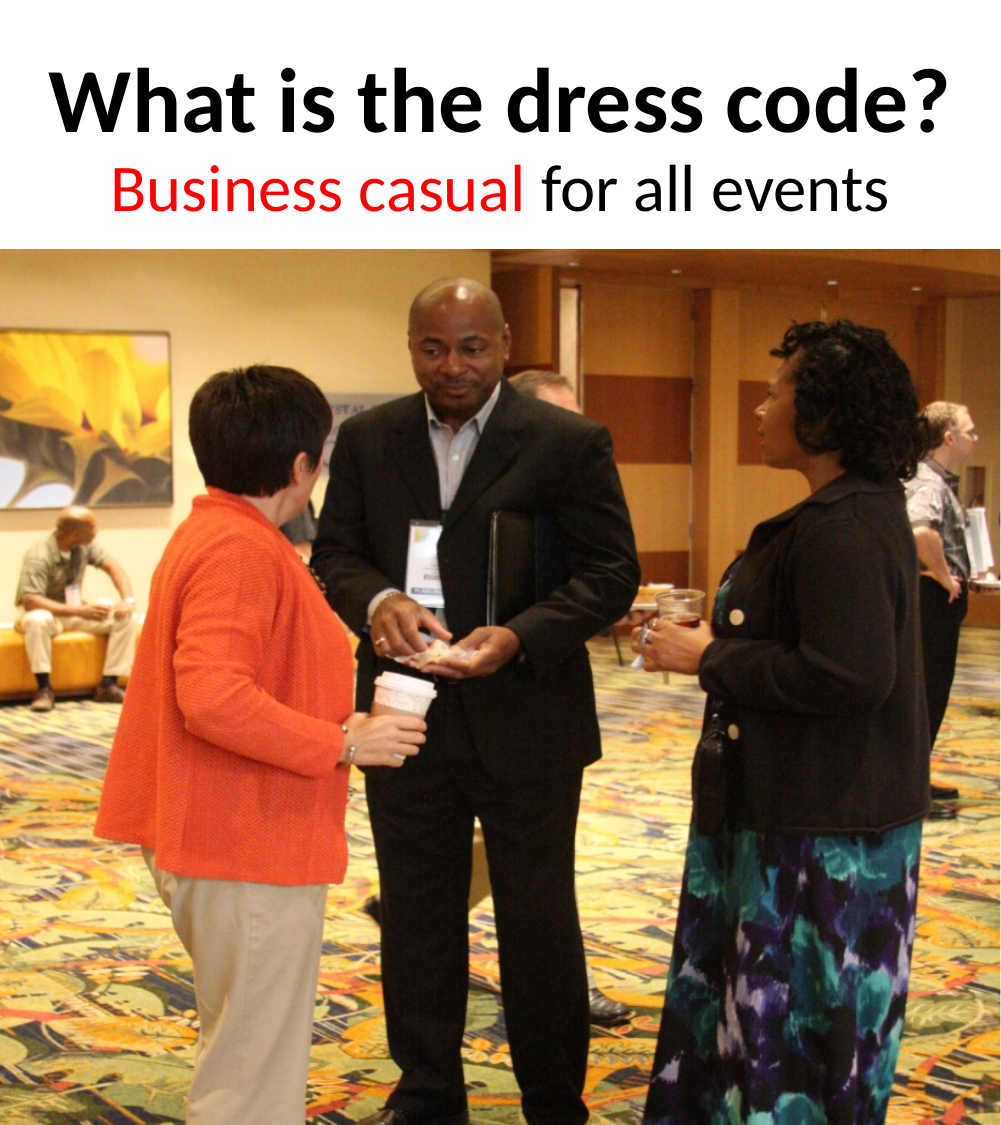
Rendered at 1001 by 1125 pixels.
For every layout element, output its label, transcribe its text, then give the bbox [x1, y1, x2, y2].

list Business casual for all events [0, 137, 1001, 248]
picture [0, 248, 1001, 1125]
text_box What is the dress code? [25, 24, 976, 166]
